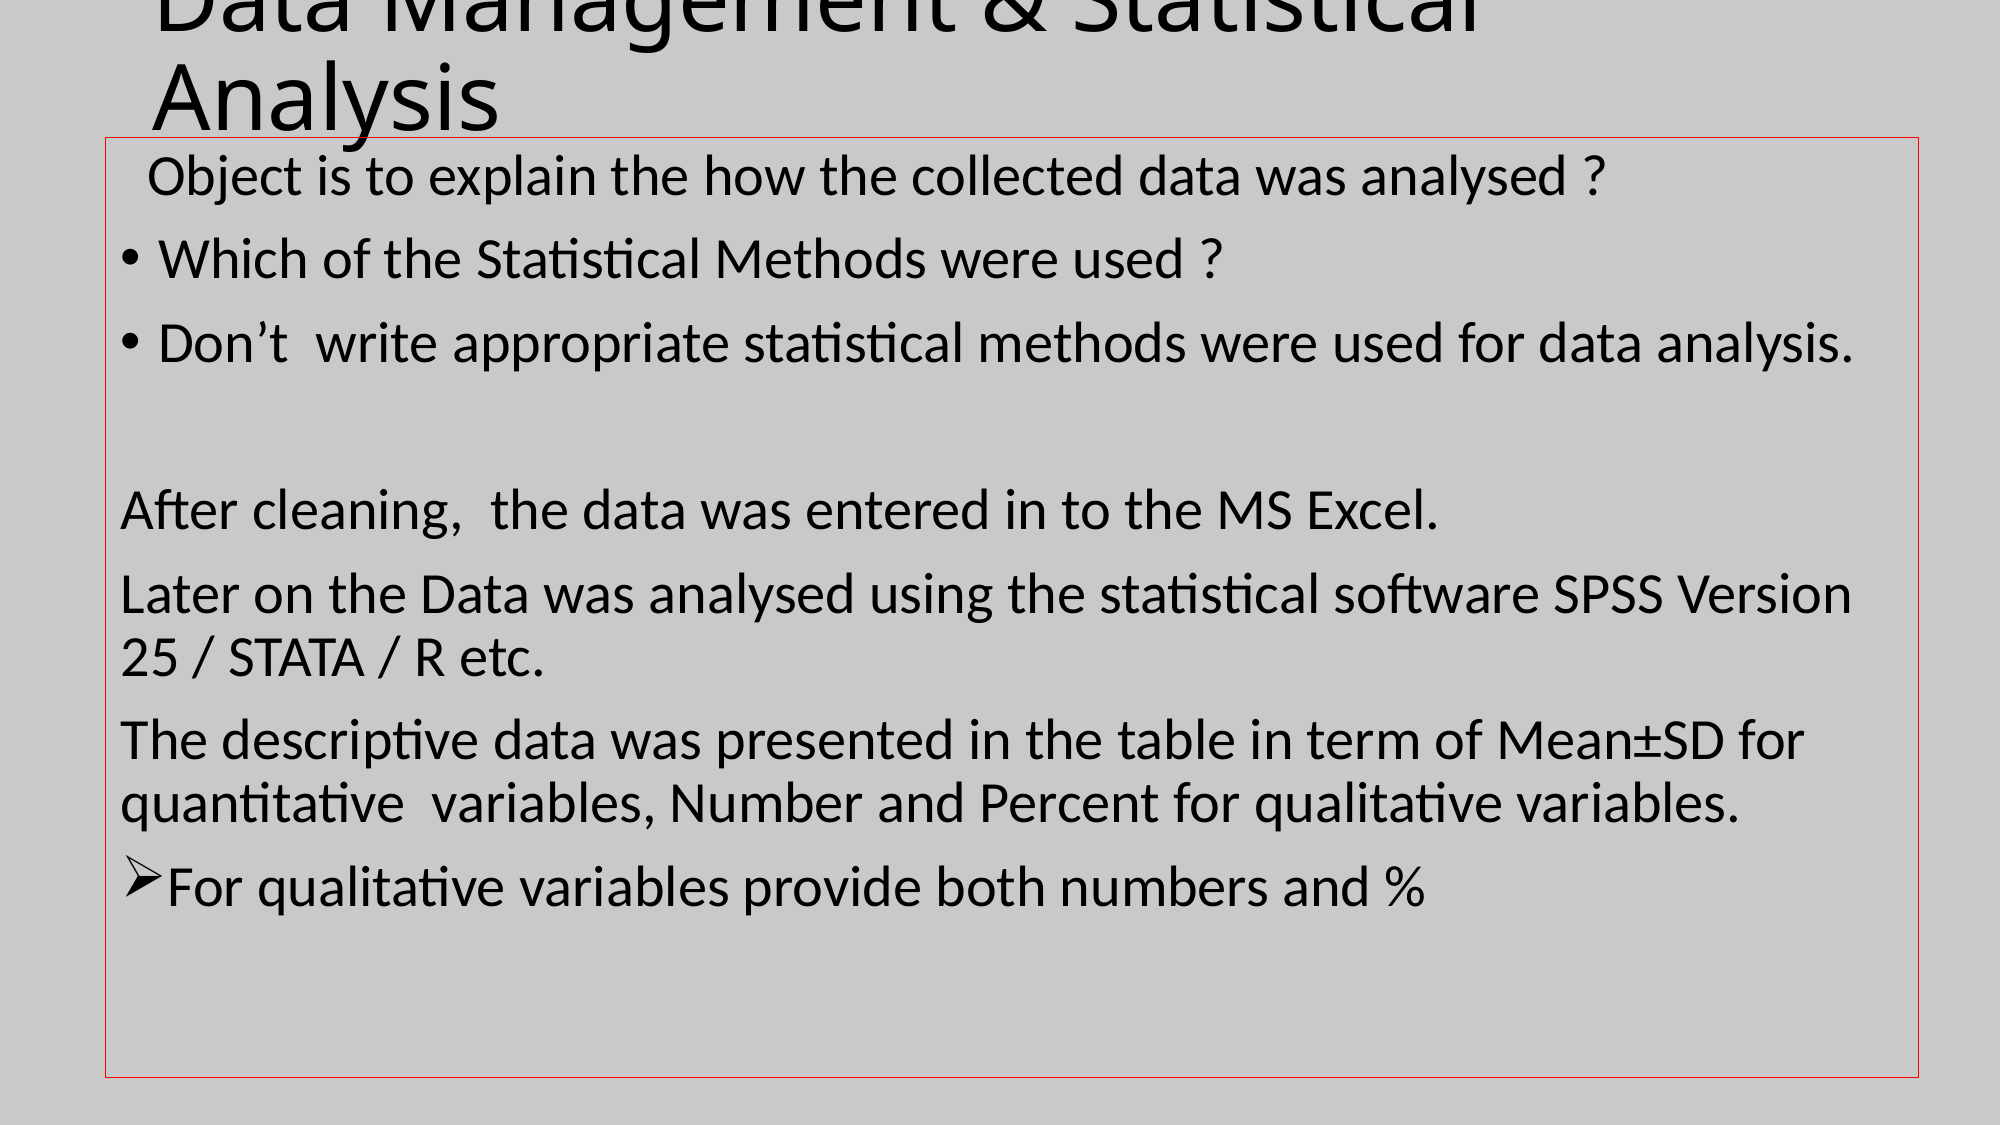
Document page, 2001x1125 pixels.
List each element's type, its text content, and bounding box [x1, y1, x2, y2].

title Data Management & Statistical Analysis [137, 0, 1863, 137]
list Object is to explain the how the collected data was analysed ? Which of the Statistical Methods were used ? Don’t write appropriate statistical methods were used for data analysis. After cleaning, the data was entered in to the MS Excel. Later on the Data was analysed using the statistical software SPSS Version 25 / STATA / R etc. The descriptive data was presented in the table in term of Mean±SD for quantitative variables, Number and Percent for qualitative variables. For qualitative variables provide both numbers and % [105, 137, 1919, 1078]
